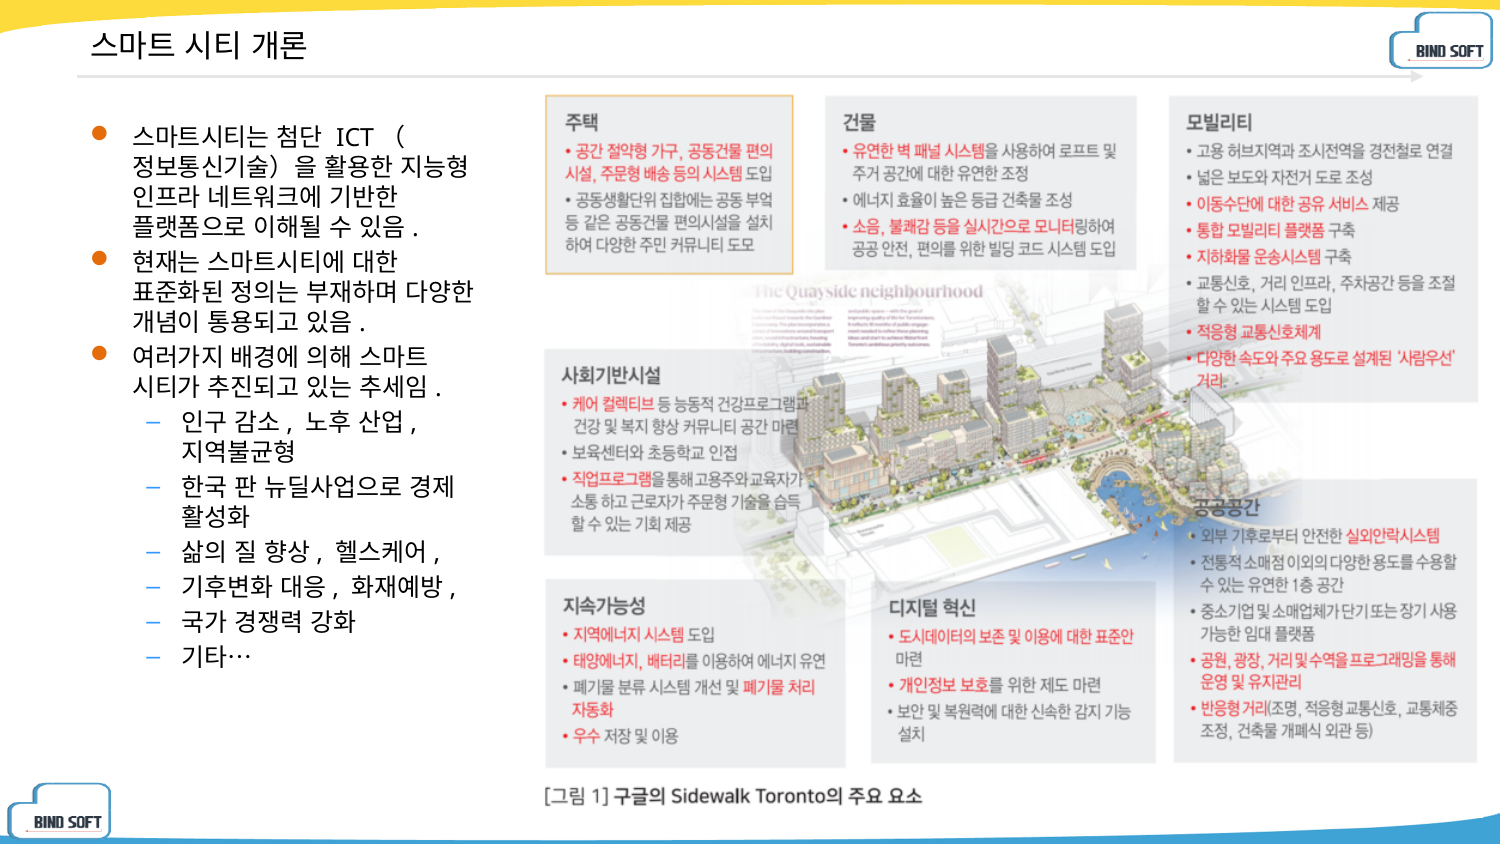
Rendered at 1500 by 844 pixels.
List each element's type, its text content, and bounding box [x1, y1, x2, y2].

picture [0, 0, 1500, 72]
list 스마트시티는 첨단 ICT（정보통신기술）을 활용한 지능형 인프라 네트워크에 기반한 플랫폼으로 이해될 수 있음. 현재는 스마트시티에 대한 표준화된 정의는 부재하며 다양한 개념이 통용되고 있음. 여러가지 배경에 의해 스마트 시티가 추진되고 있는 추세임. 인구 감소, 노후 산업, 지역불균형 한국 판 뉴딜사업으로 경제 활성화 삶의 질 향상, 헬스케어, 기후변화 대응, 화재예방, 국가 경쟁력 강화 기타… [75, 114, 513, 791]
picture [0, 87, 1500, 844]
title 스마트 시티 개론 [75, 8, 1425, 81]
